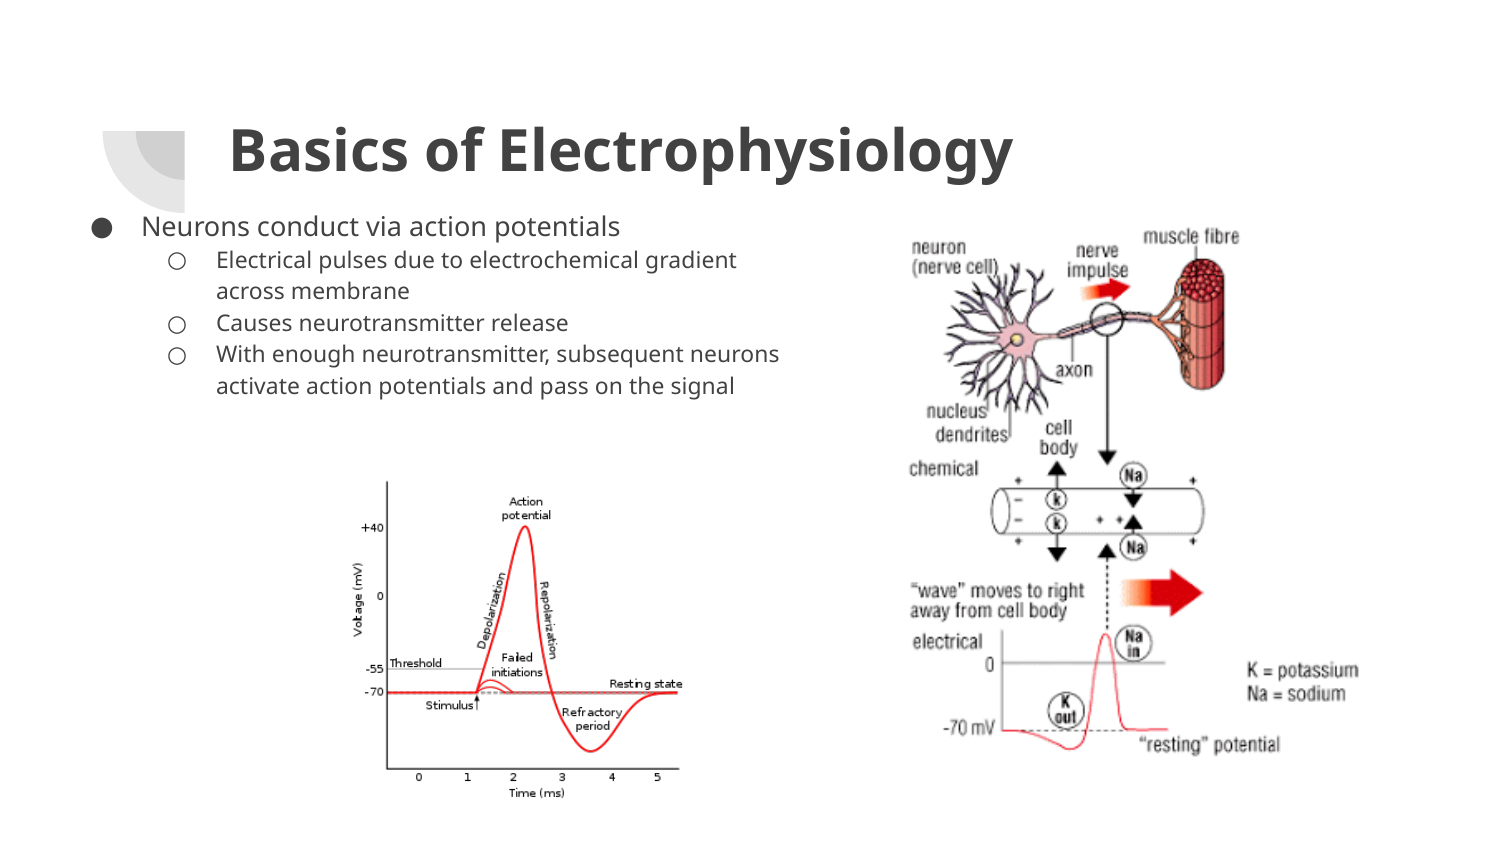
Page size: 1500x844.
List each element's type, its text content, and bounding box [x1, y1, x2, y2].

title Basics of Electrophysiology [213, 98, 1368, 263]
list Neurons conduct via action potentials Electrical pulses due to electrochemical gradient across membrane Causes neurotransmitter release With enough neurotransmitter, subsequent neurons activate action potentials and pass on the signal [51, 189, 816, 750]
picture [347, 467, 689, 805]
picture [864, 220, 1397, 766]
